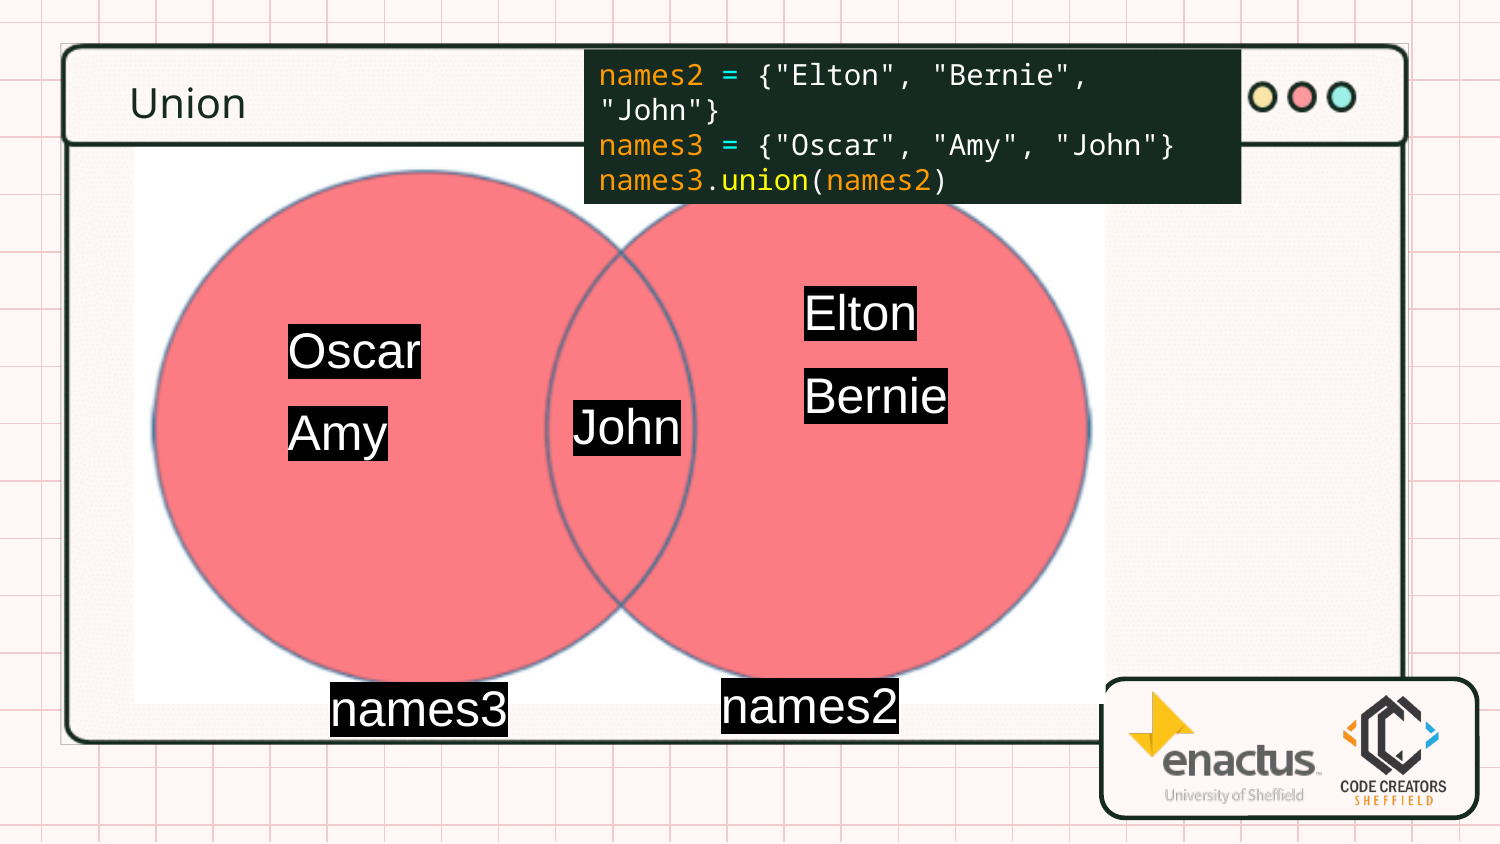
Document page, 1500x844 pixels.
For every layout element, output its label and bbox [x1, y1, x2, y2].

picture [55, 38, 1414, 749]
text_box [1101, 678, 1478, 819]
